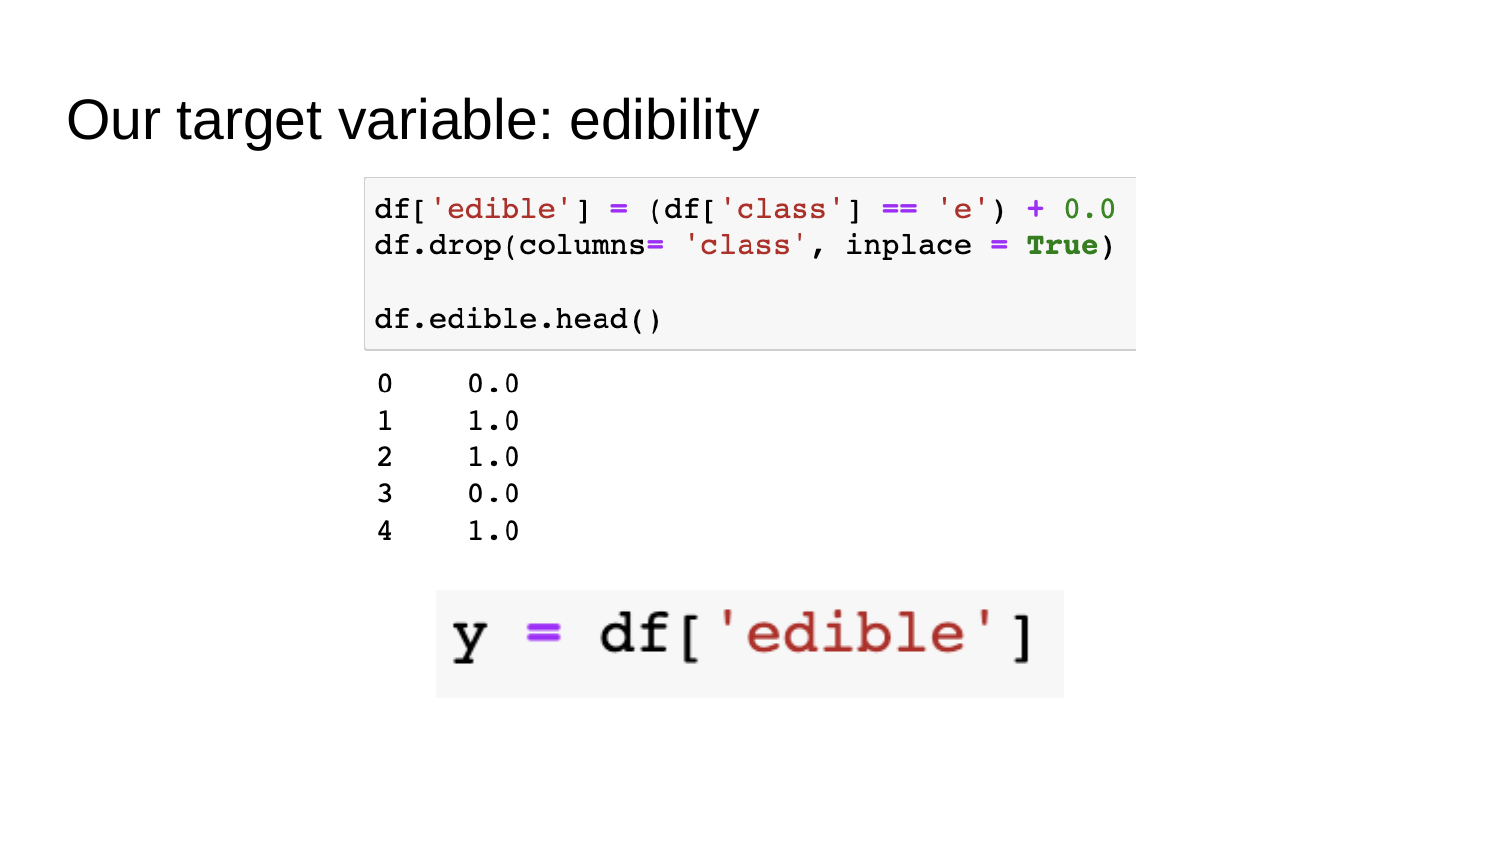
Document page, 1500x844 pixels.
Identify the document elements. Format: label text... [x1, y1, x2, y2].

picture [364, 177, 1136, 552]
title Our target variable: edibility [51, 72, 1449, 167]
picture [436, 590, 1064, 698]
